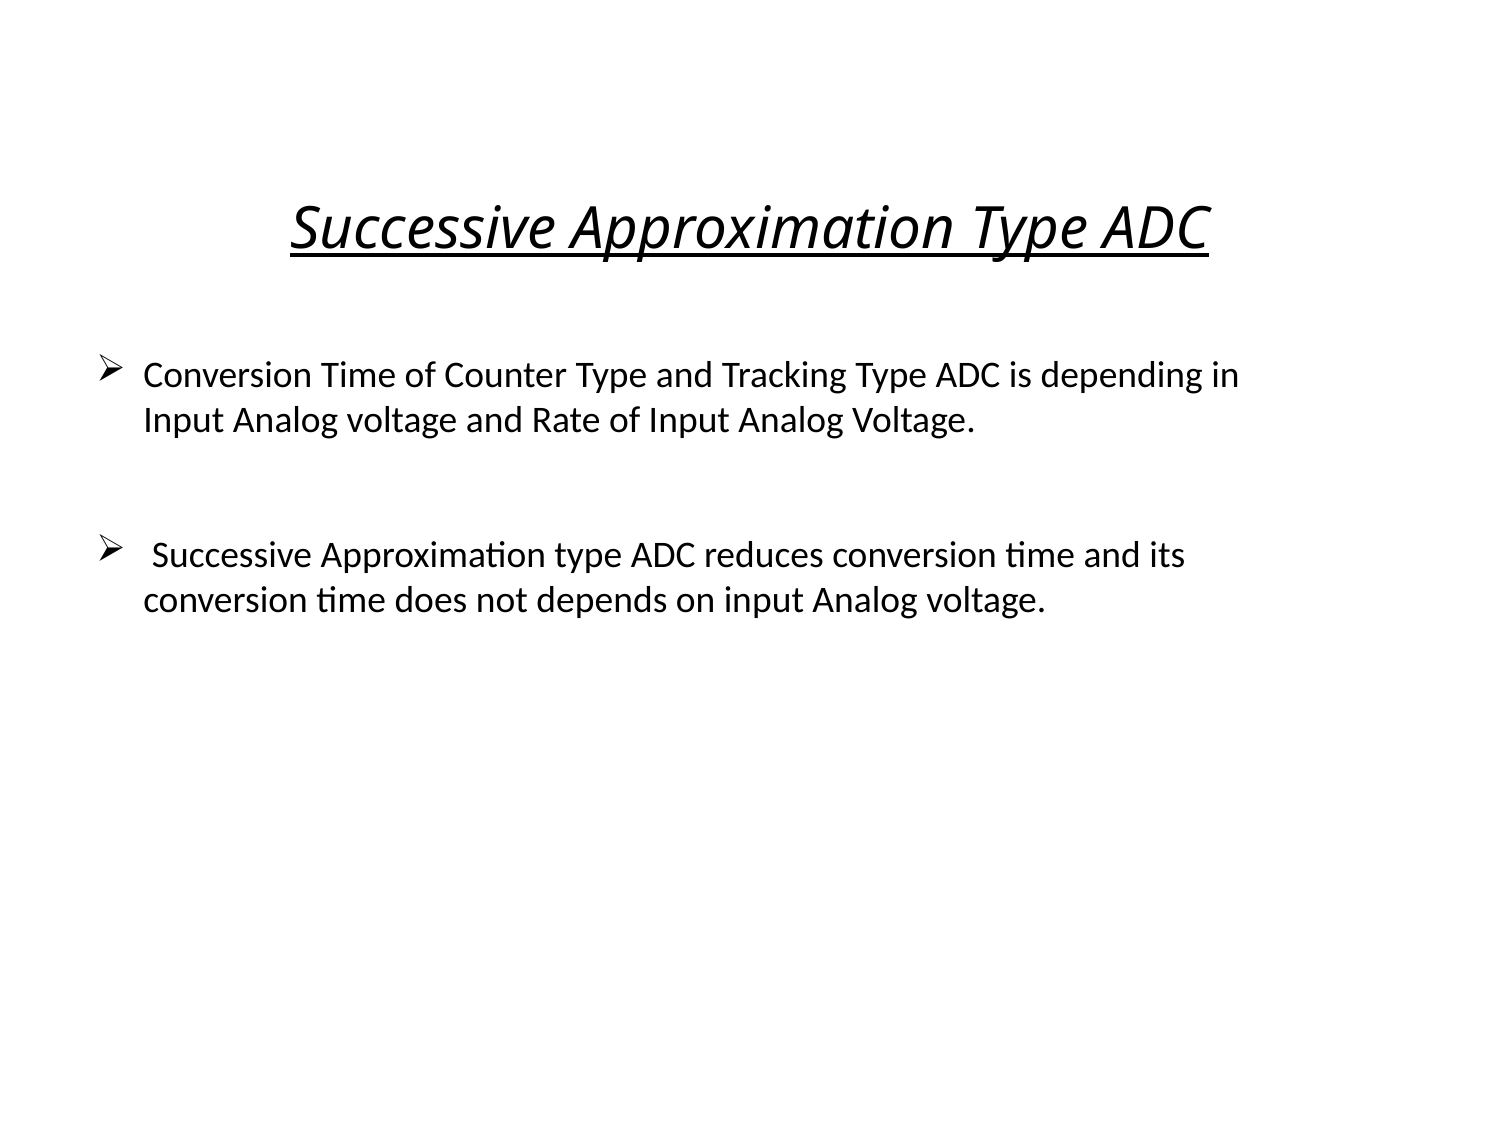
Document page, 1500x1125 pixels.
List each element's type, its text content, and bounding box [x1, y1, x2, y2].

text_box Successive Approximation Type ADC Conversion Time of Counter Type and Tracking Type ADC is depending in Input Analog voltage and Rate of Input Analog Voltage. Successive Approximation type ADC reduces conversion time and its conversion time does not depends on input Analog voltage. [81, 182, 1418, 673]
